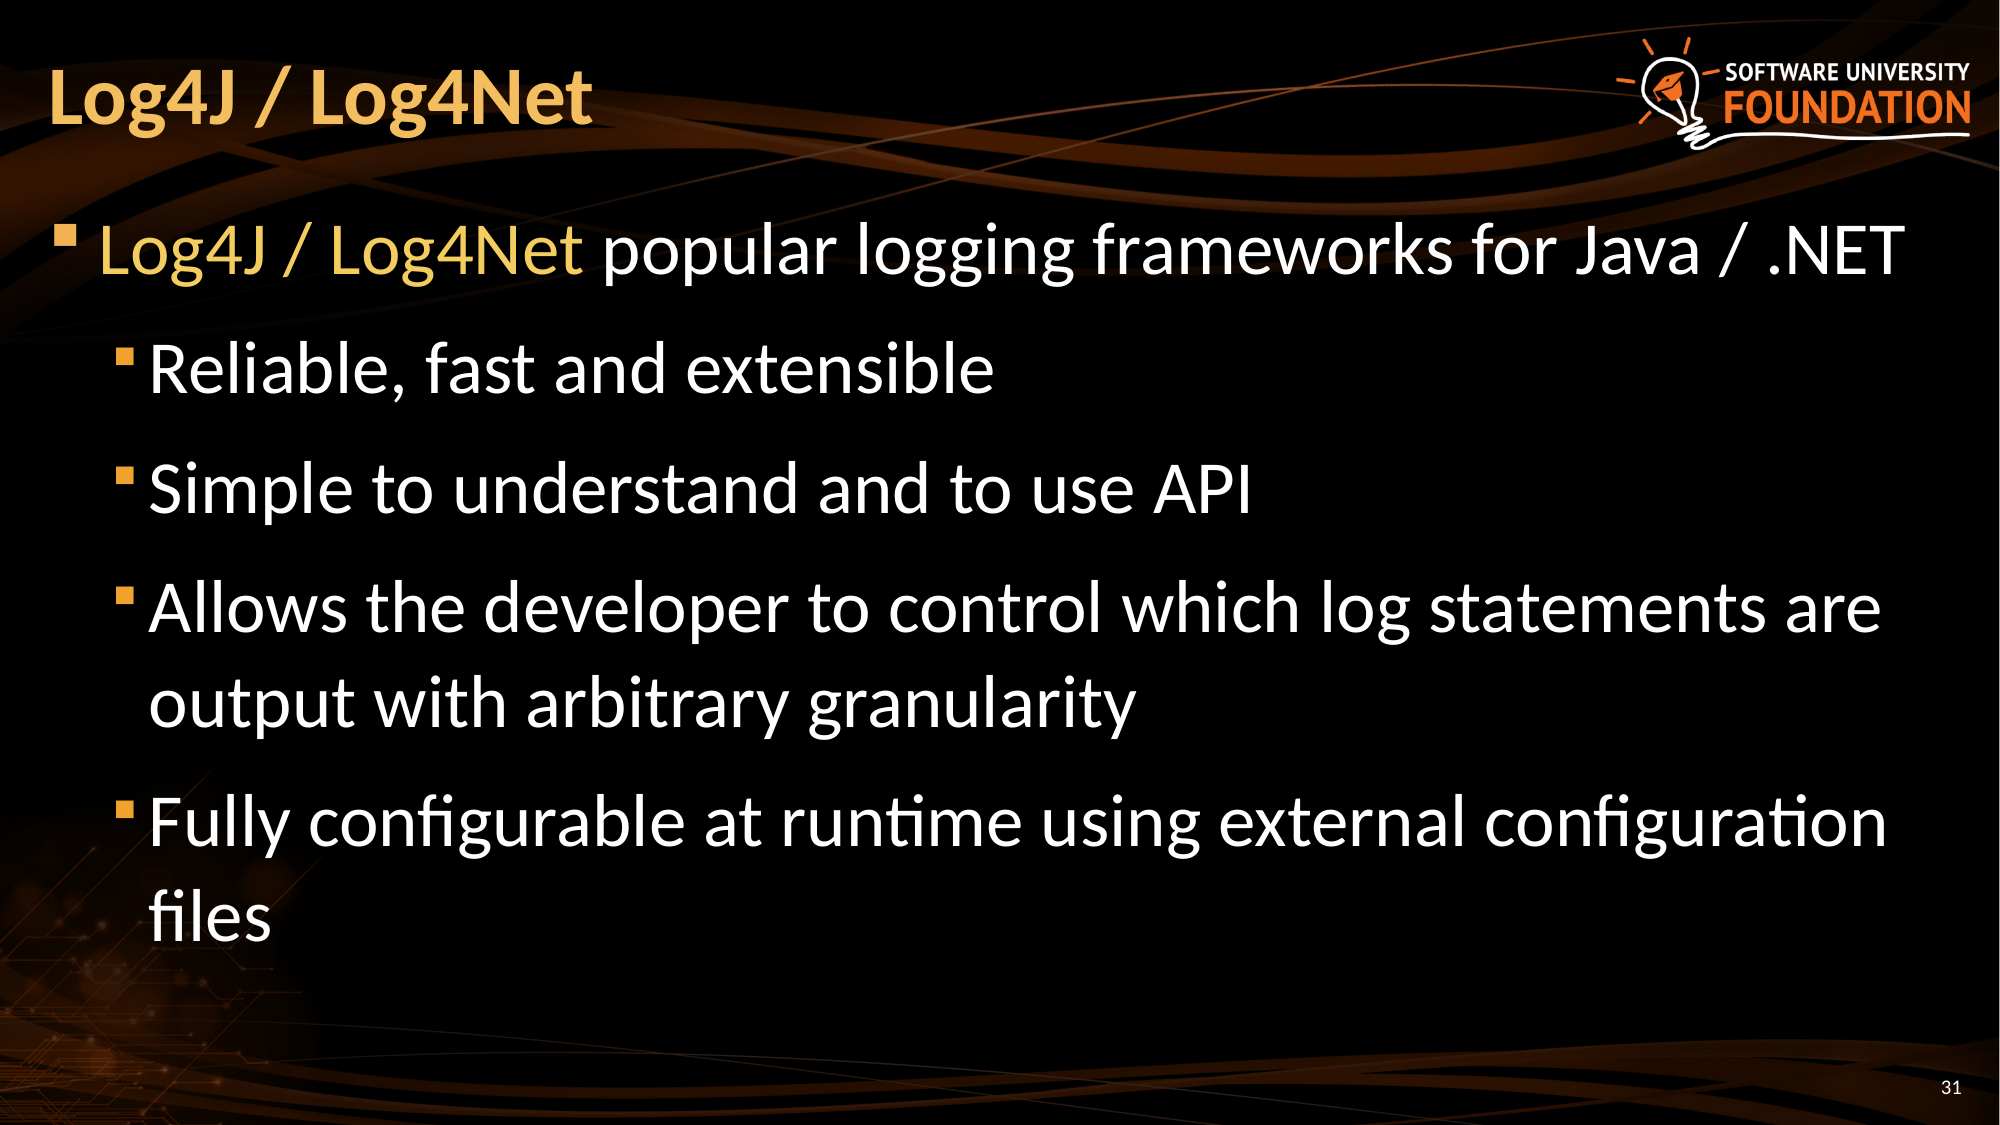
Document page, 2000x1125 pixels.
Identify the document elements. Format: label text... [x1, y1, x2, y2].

picture [0, 0, 2000, 1125]
list Log4J / Log4Net popular logging frameworks for Java / .NET Reliable, fast and extensible Simple to understand and to use API Allows the developer to control which log statements are output with arbitrary granularity Fully configurable at runtime using external configuration files [31, 188, 1968, 1103]
title Log4J / Log4Net [30, 6, 1602, 189]
